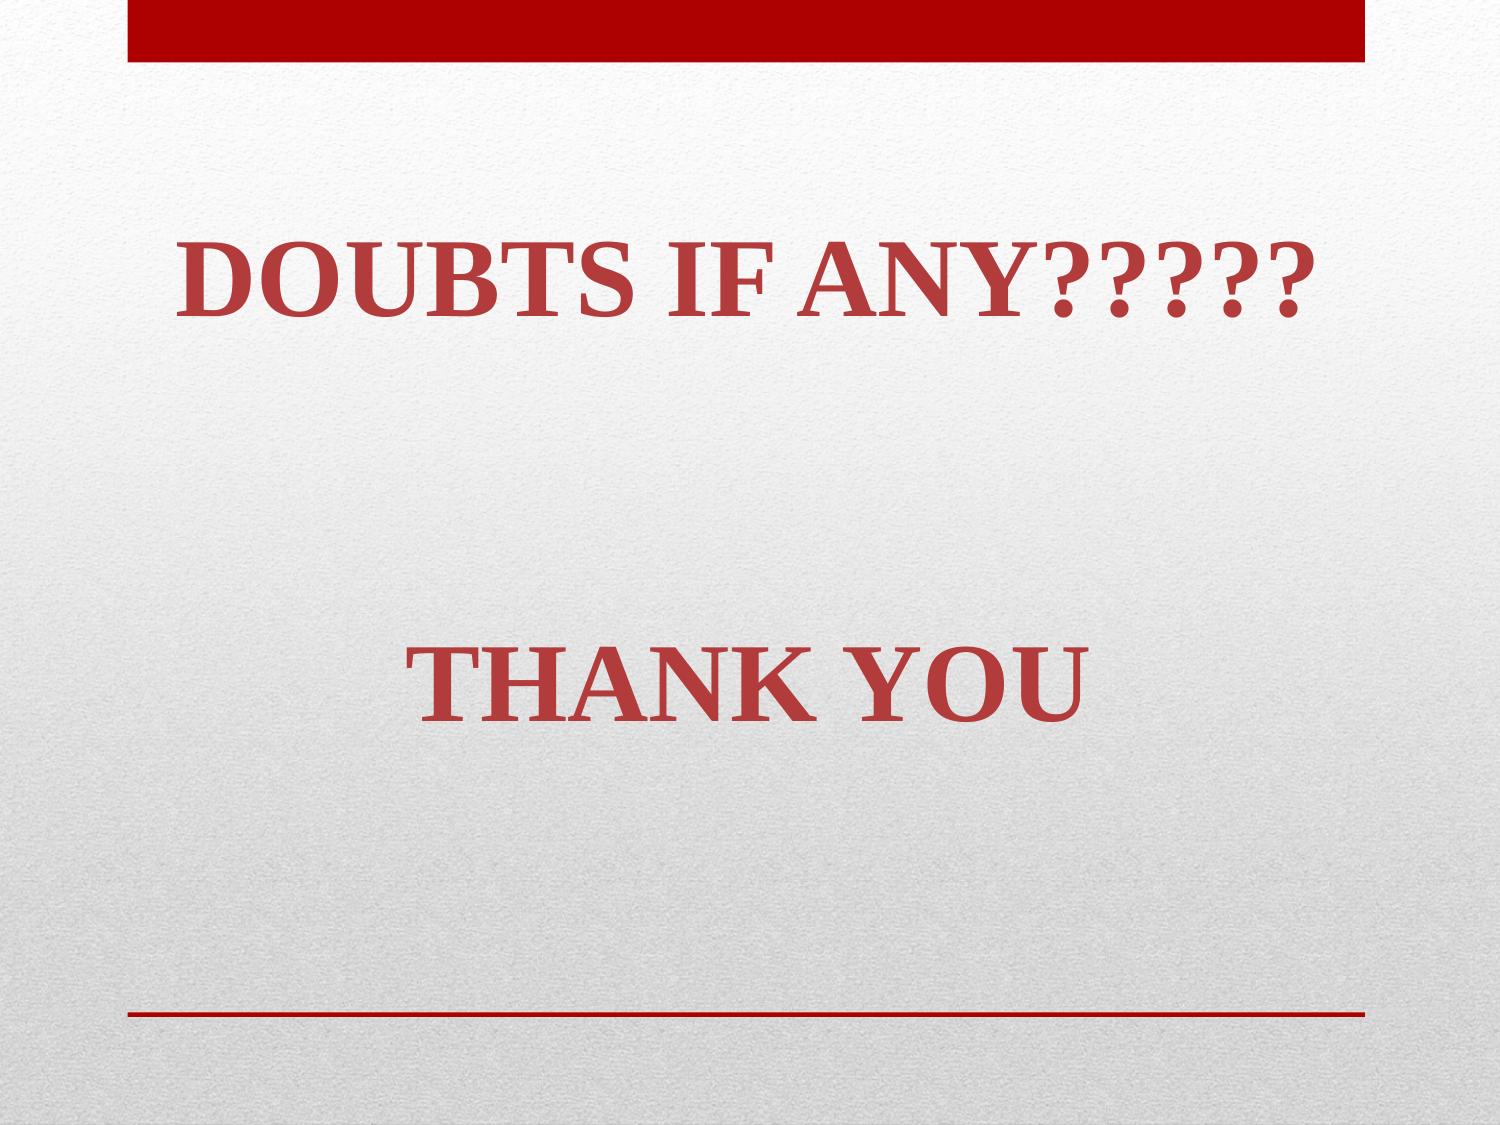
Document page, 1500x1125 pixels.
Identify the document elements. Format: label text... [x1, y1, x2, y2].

text_box DOUBTS IF ANY????? THANK YOU [160, 196, 1337, 752]
